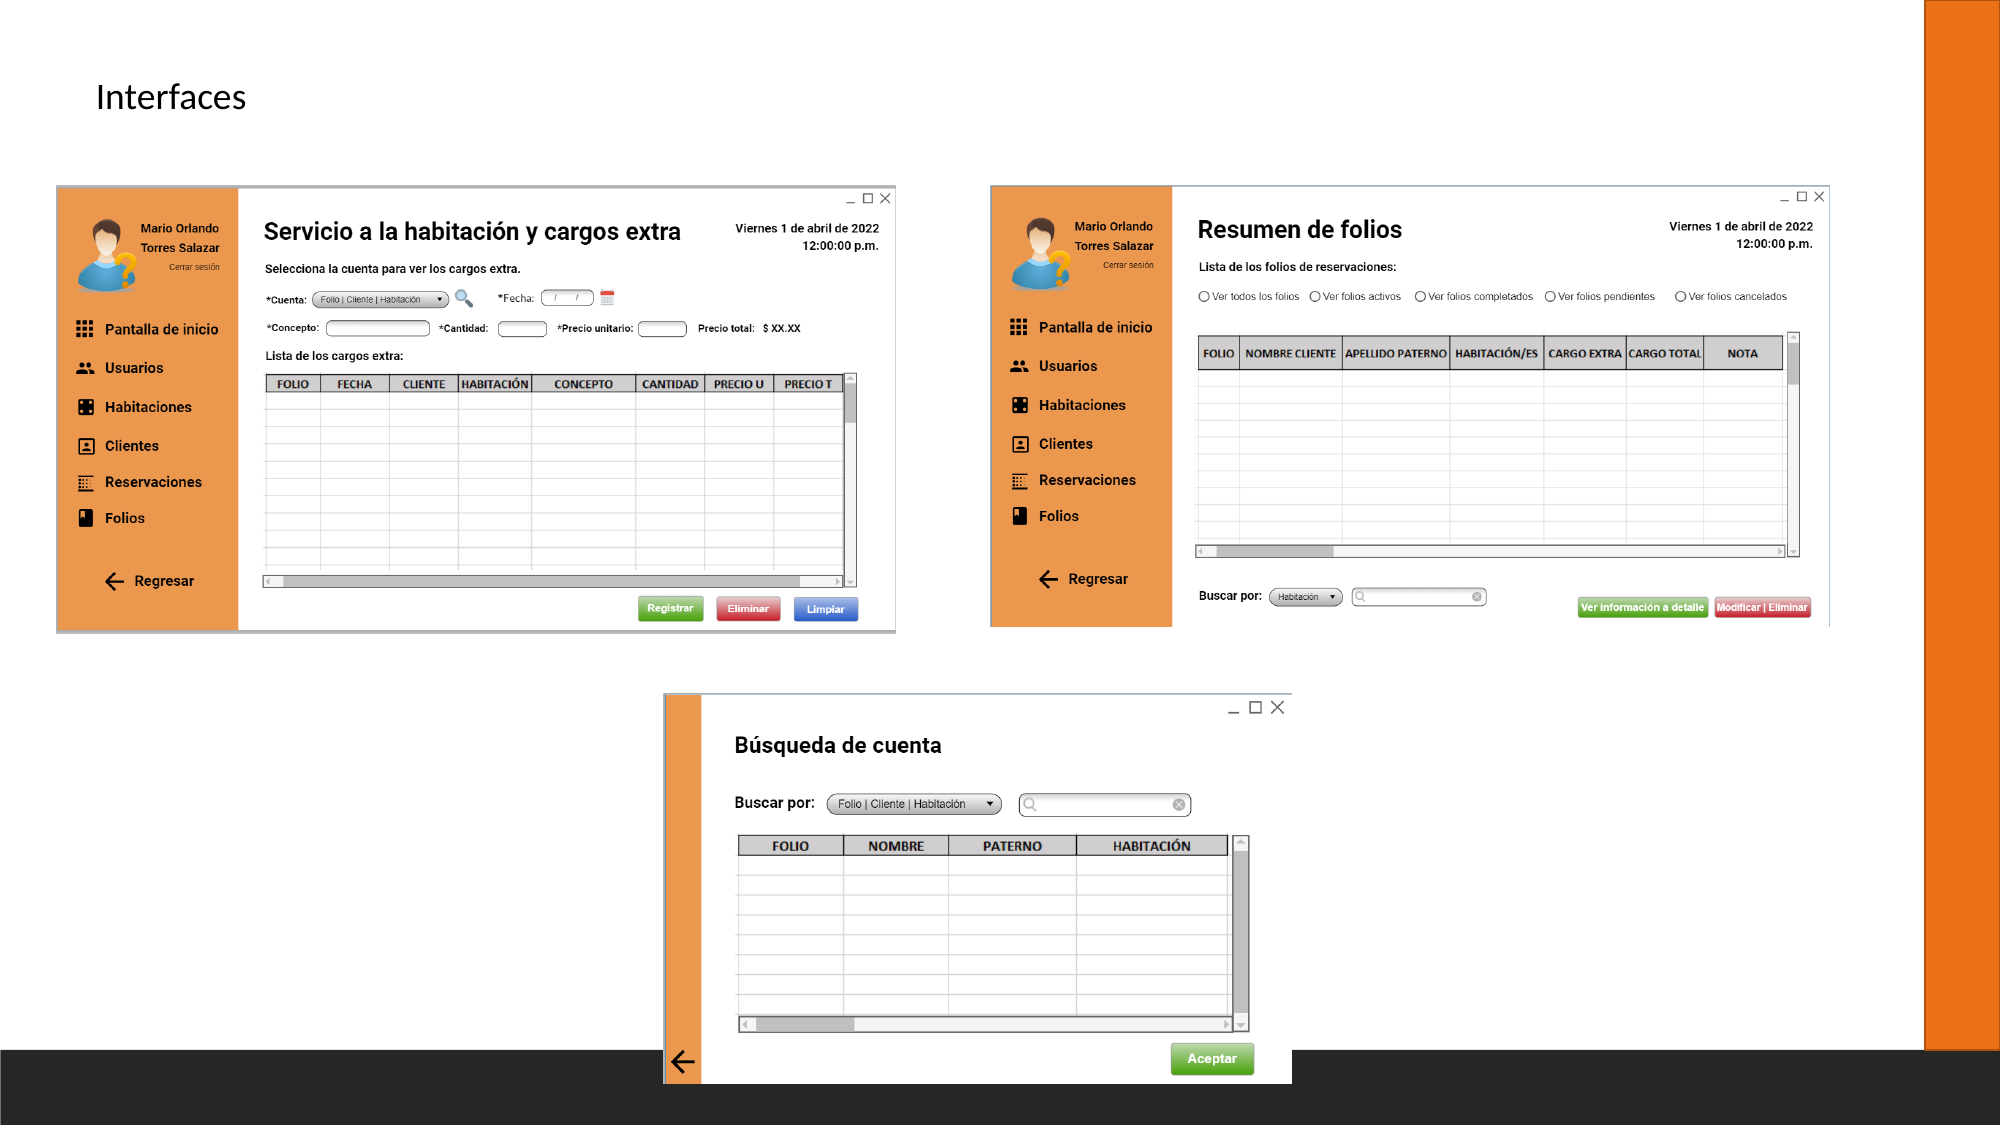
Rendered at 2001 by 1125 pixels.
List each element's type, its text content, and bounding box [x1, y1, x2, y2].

text_box Interfaces [81, 64, 828, 125]
picture [55, 184, 896, 634]
text_box [1924, 0, 2000, 1051]
picture [989, 184, 1831, 628]
picture [663, 692, 1292, 1085]
